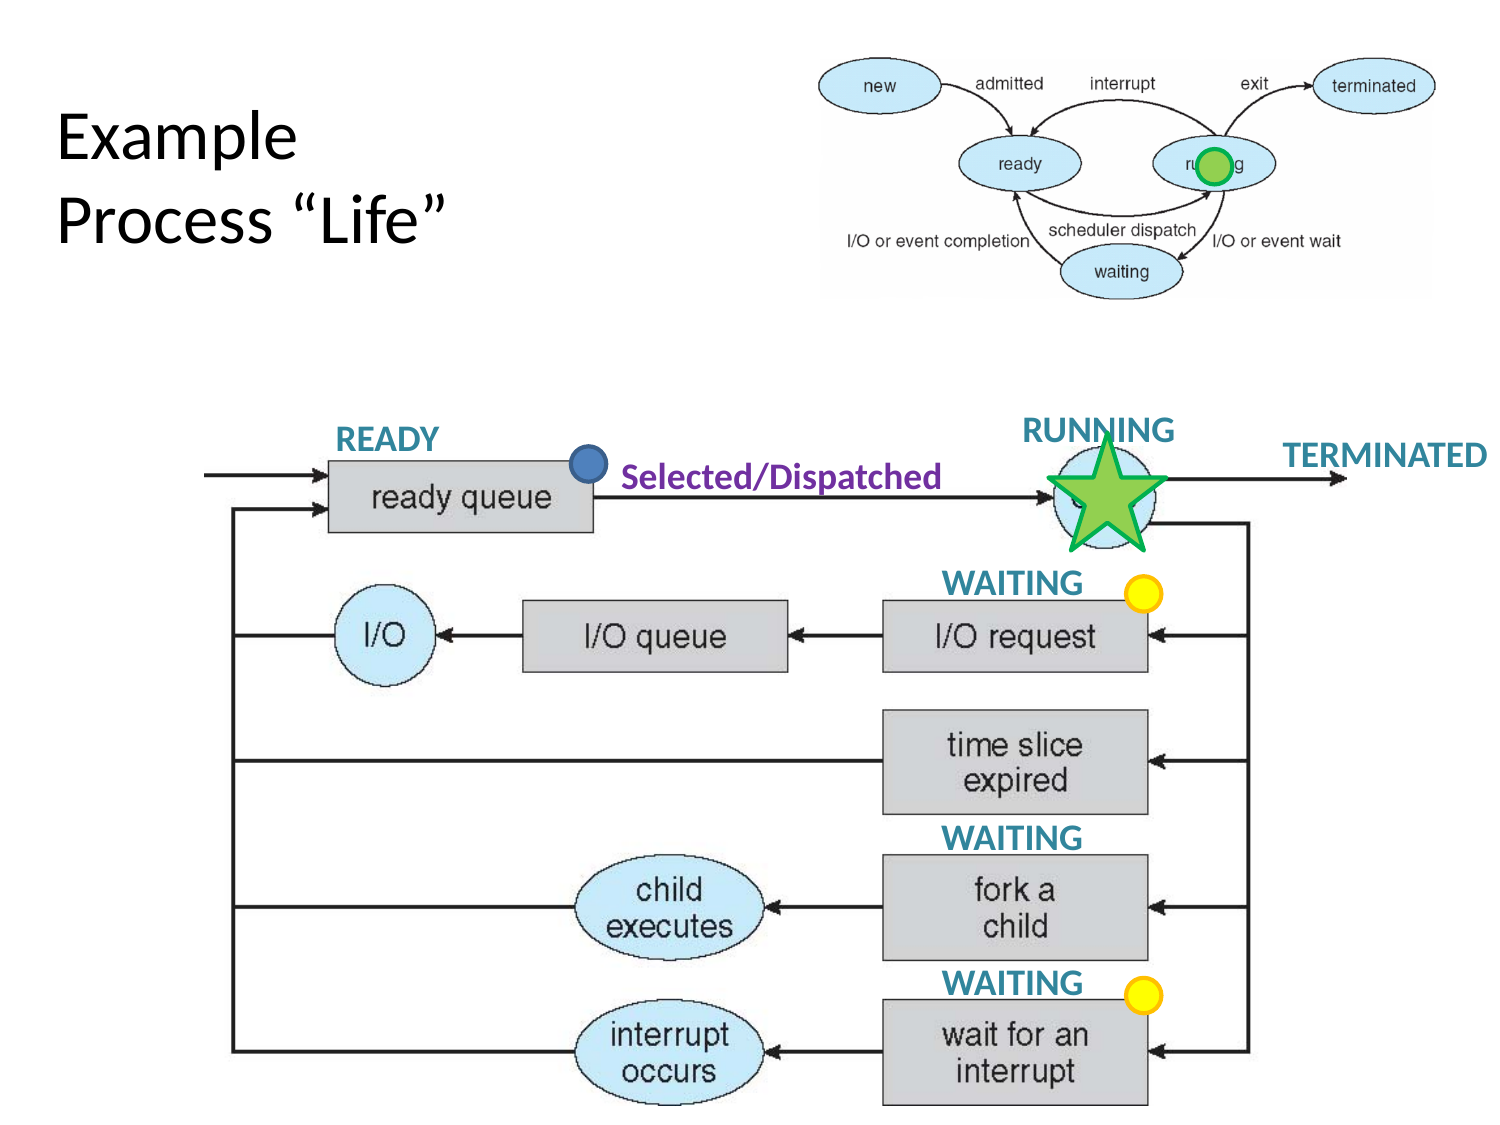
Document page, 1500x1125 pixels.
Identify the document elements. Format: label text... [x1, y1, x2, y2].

text_box READY [320, 406, 689, 444]
text_box RUNNING [1007, 397, 1376, 444]
title Example Process “Life” [41, 79, 528, 268]
text_box TERMINATED [1267, 422, 1500, 483]
text_box [1101, 430, 1114, 444]
picture [814, 53, 1438, 303]
picture [204, 446, 1347, 1107]
